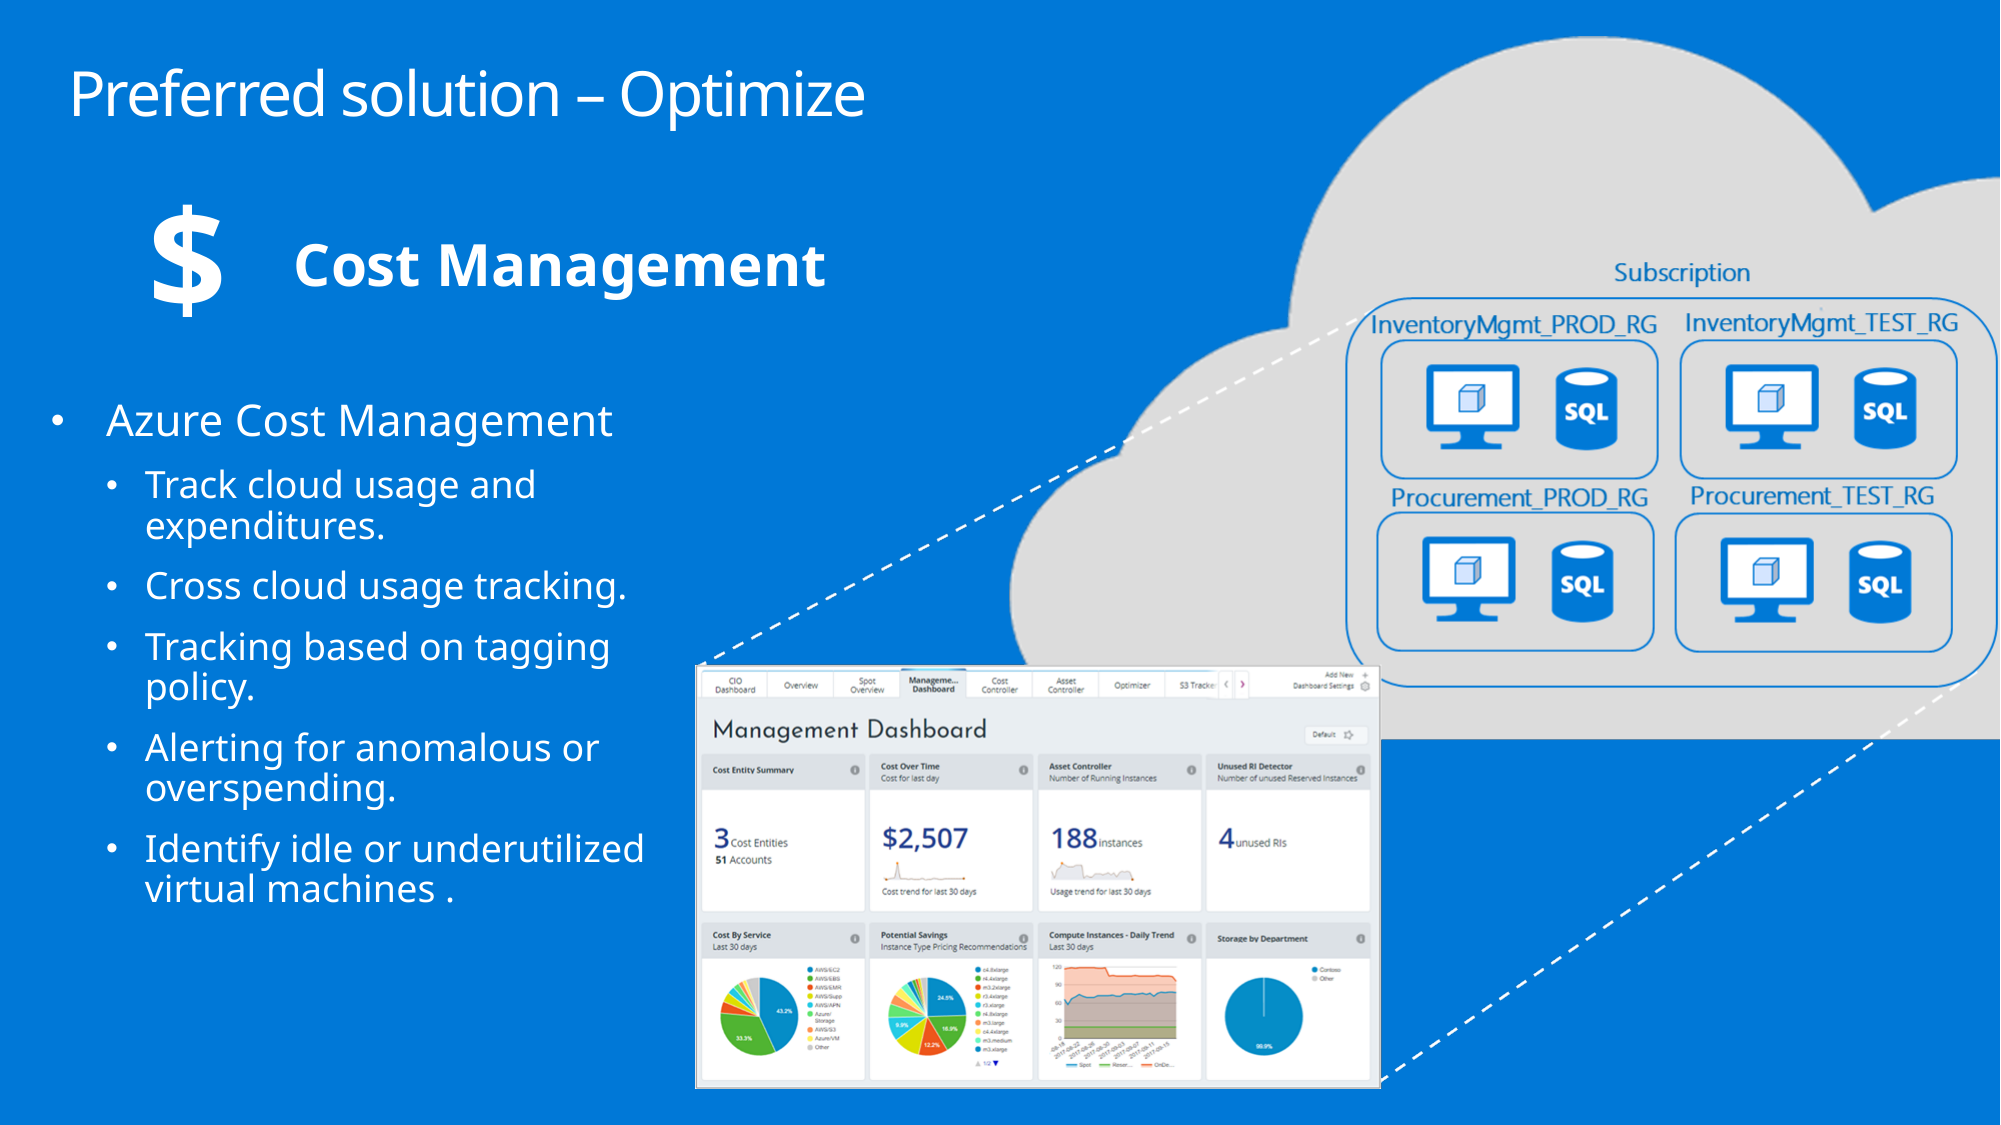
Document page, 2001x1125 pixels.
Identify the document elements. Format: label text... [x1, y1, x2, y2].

title Preferred solution – Optimize [44, 47, 693, 196]
picture [693, 36, 2000, 1089]
text_box Cost Management [173, 192, 693, 339]
text_box $ [107, 167, 270, 364]
list Azure Cost Management Track cloud usage and expenditures. Cross cloud usage tracking. Tracking based on tagging policy. Alerting for anomalous or overspending. Identify idle or underutilized virtual machines . [26, 384, 693, 1089]
